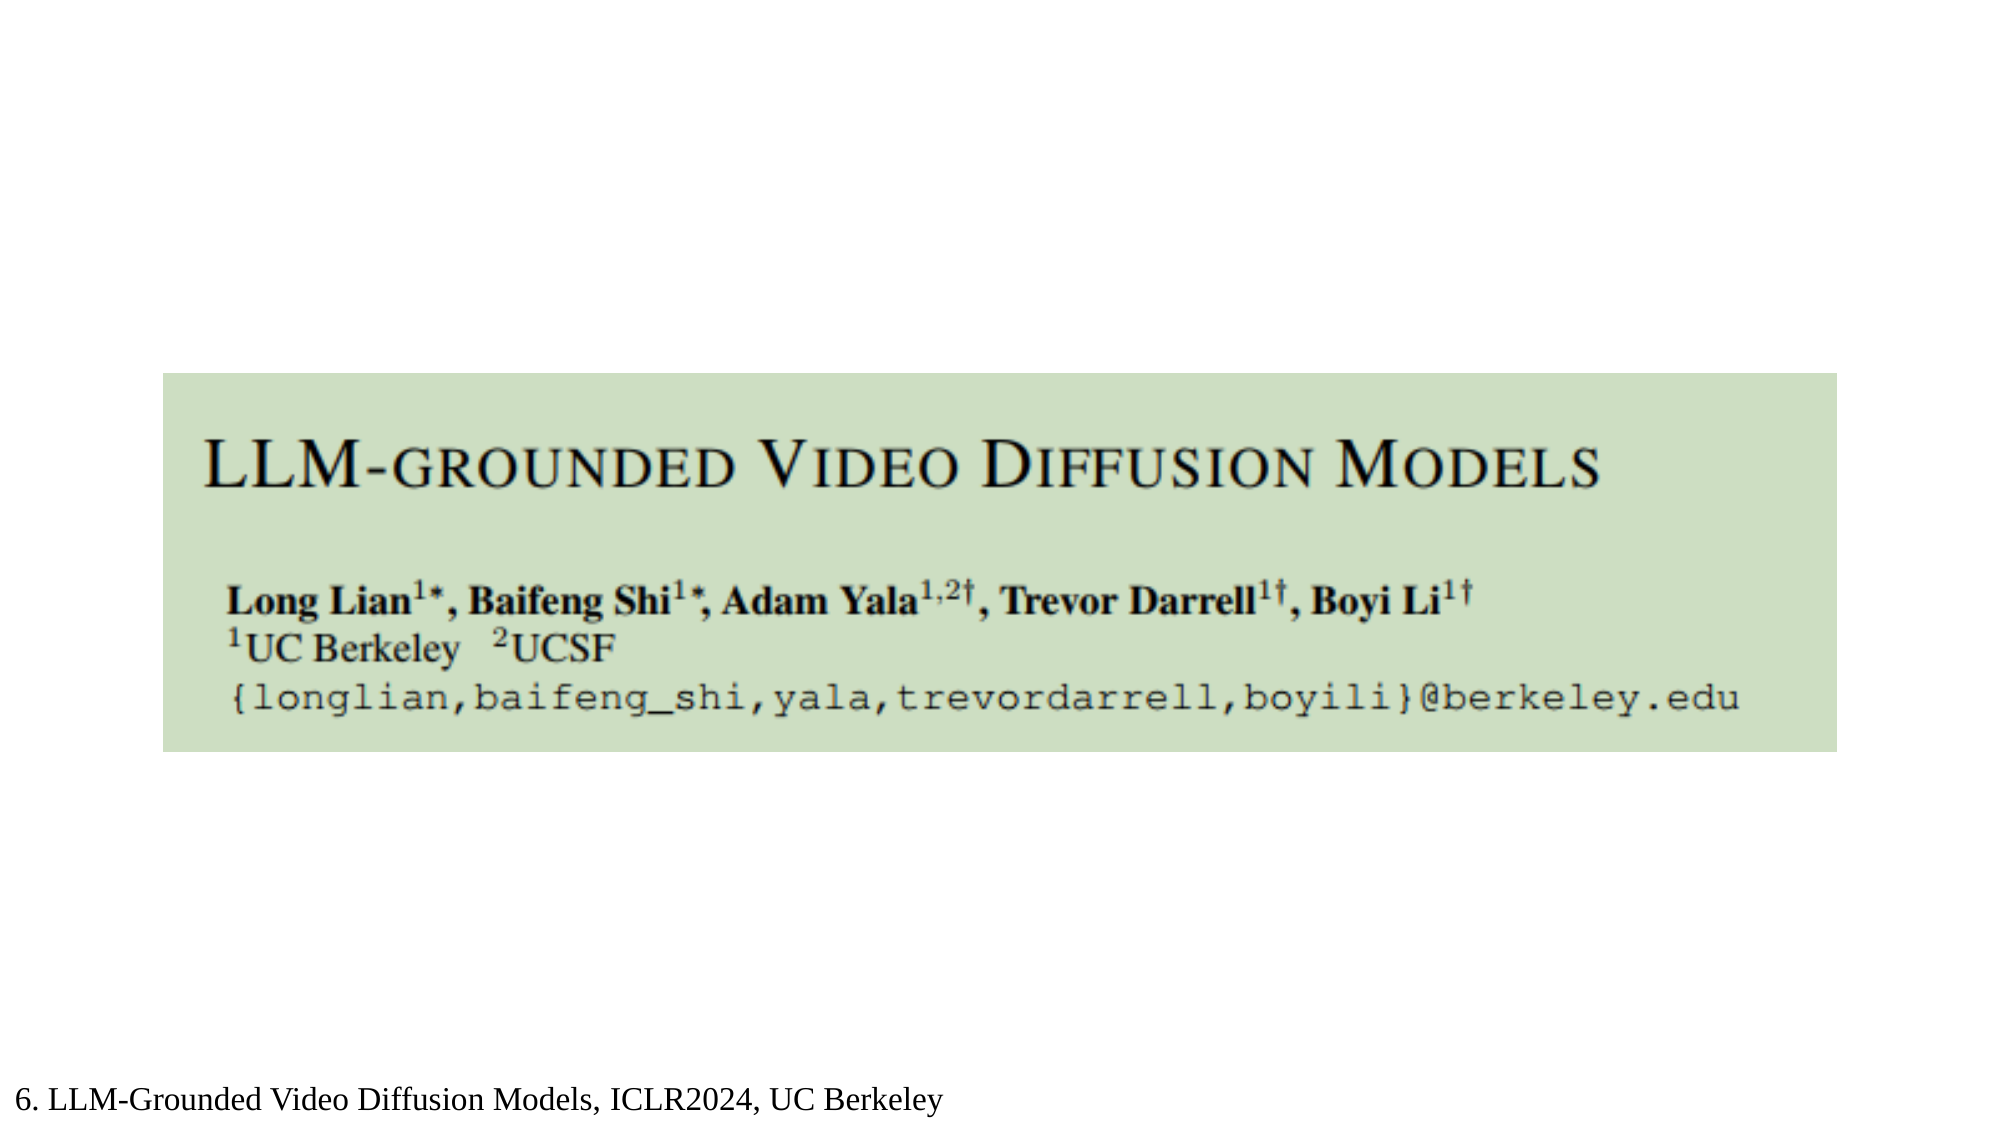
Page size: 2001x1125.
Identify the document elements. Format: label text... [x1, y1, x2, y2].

text_box 6. LLM-Grounded Video Diffusion Models, ICLR2024, UC Berkeley [0, 1069, 1871, 1125]
picture [163, 373, 1837, 752]
